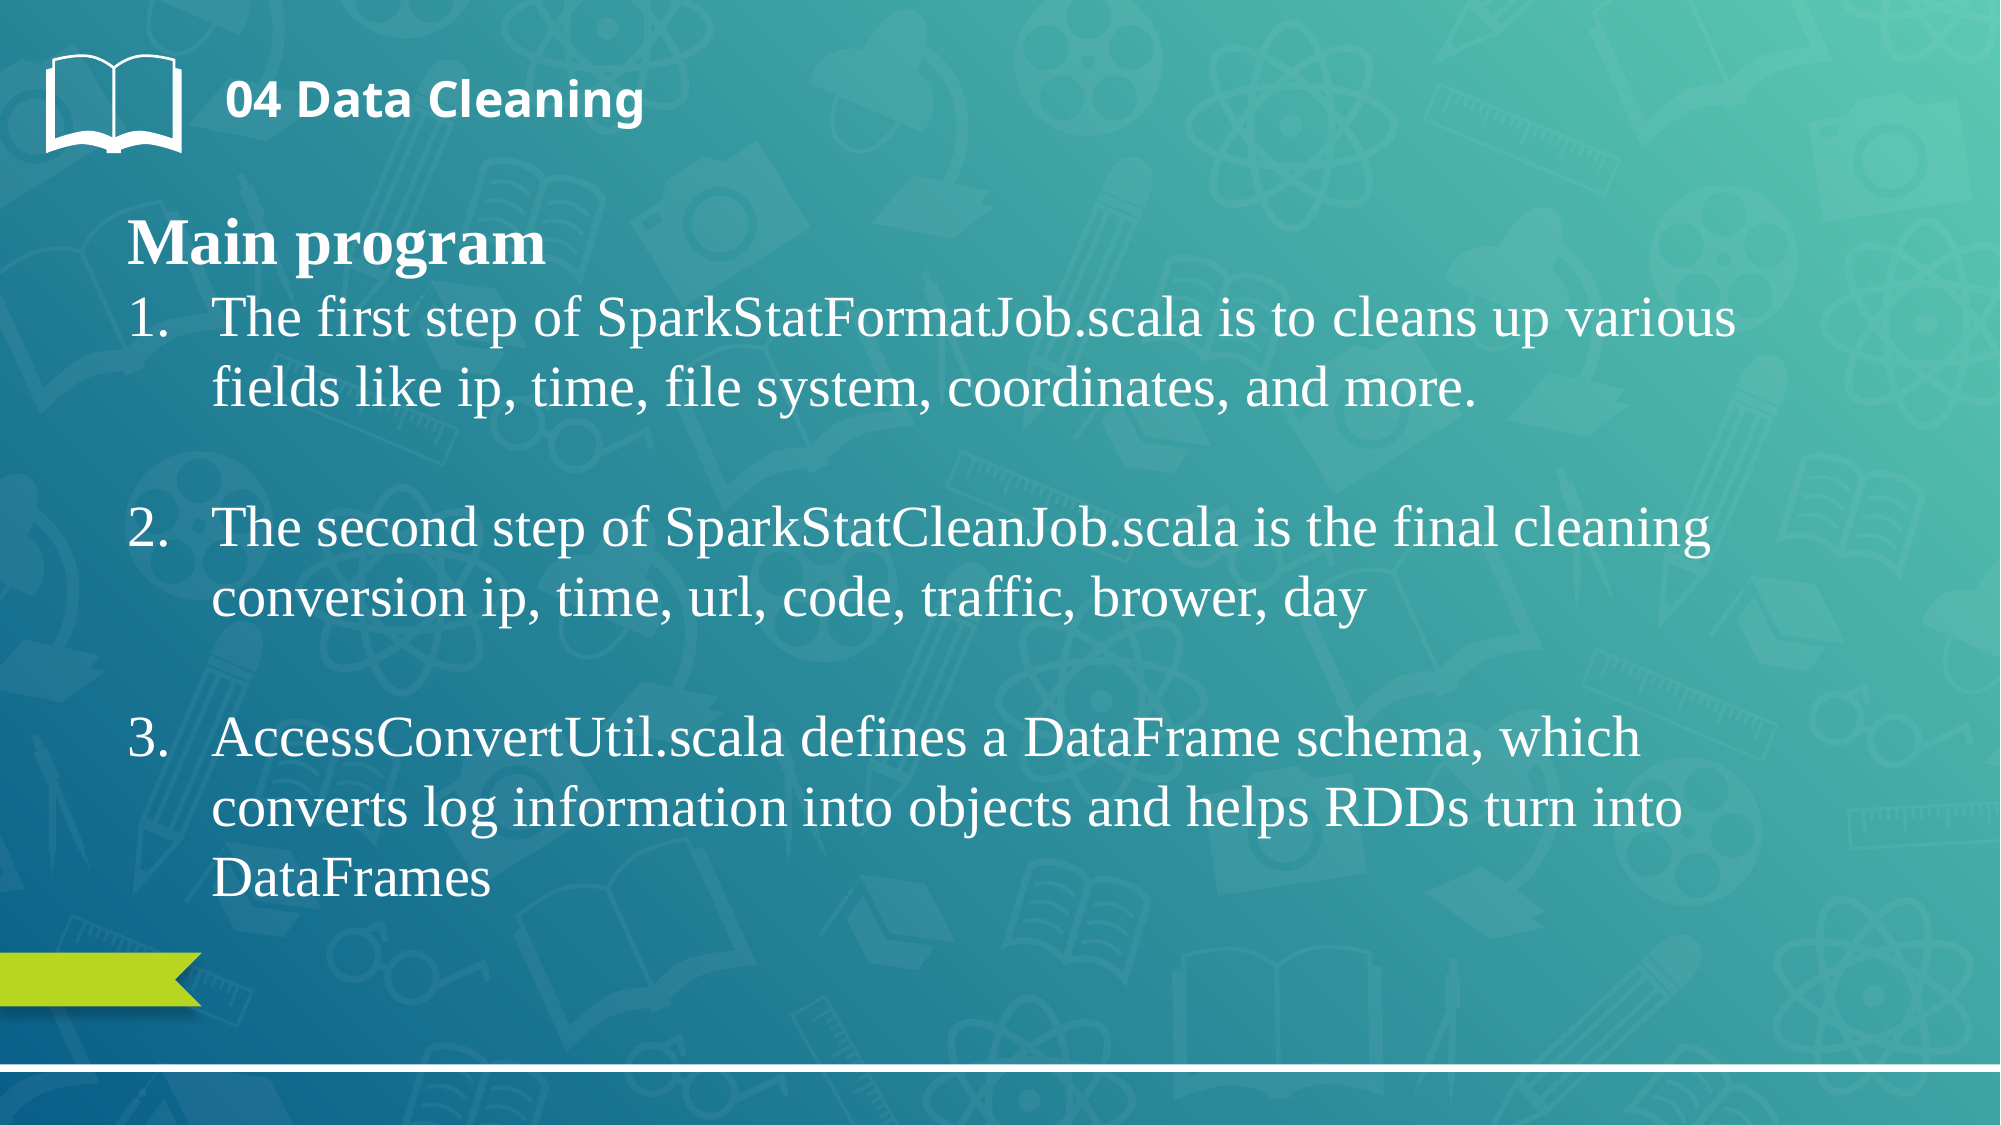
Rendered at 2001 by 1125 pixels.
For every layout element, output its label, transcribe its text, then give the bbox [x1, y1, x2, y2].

list 04 Data Cleaning [209, 41, 1081, 162]
text_box [0, 951, 205, 1008]
text_box Main program The first step of SparkStatFormatJob.scala is to cleans up various fields like ip, time, file system, coordinates, and more. The second step of SparkStatCleanJob.scala is the final cleaning conversion ip, time, url, code, traffic, brower, day AccessConvertUtil.scala defines a DataFrame schema, which converts log information into objects and helps RDDs turn into DataFrames [112, 190, 1847, 916]
